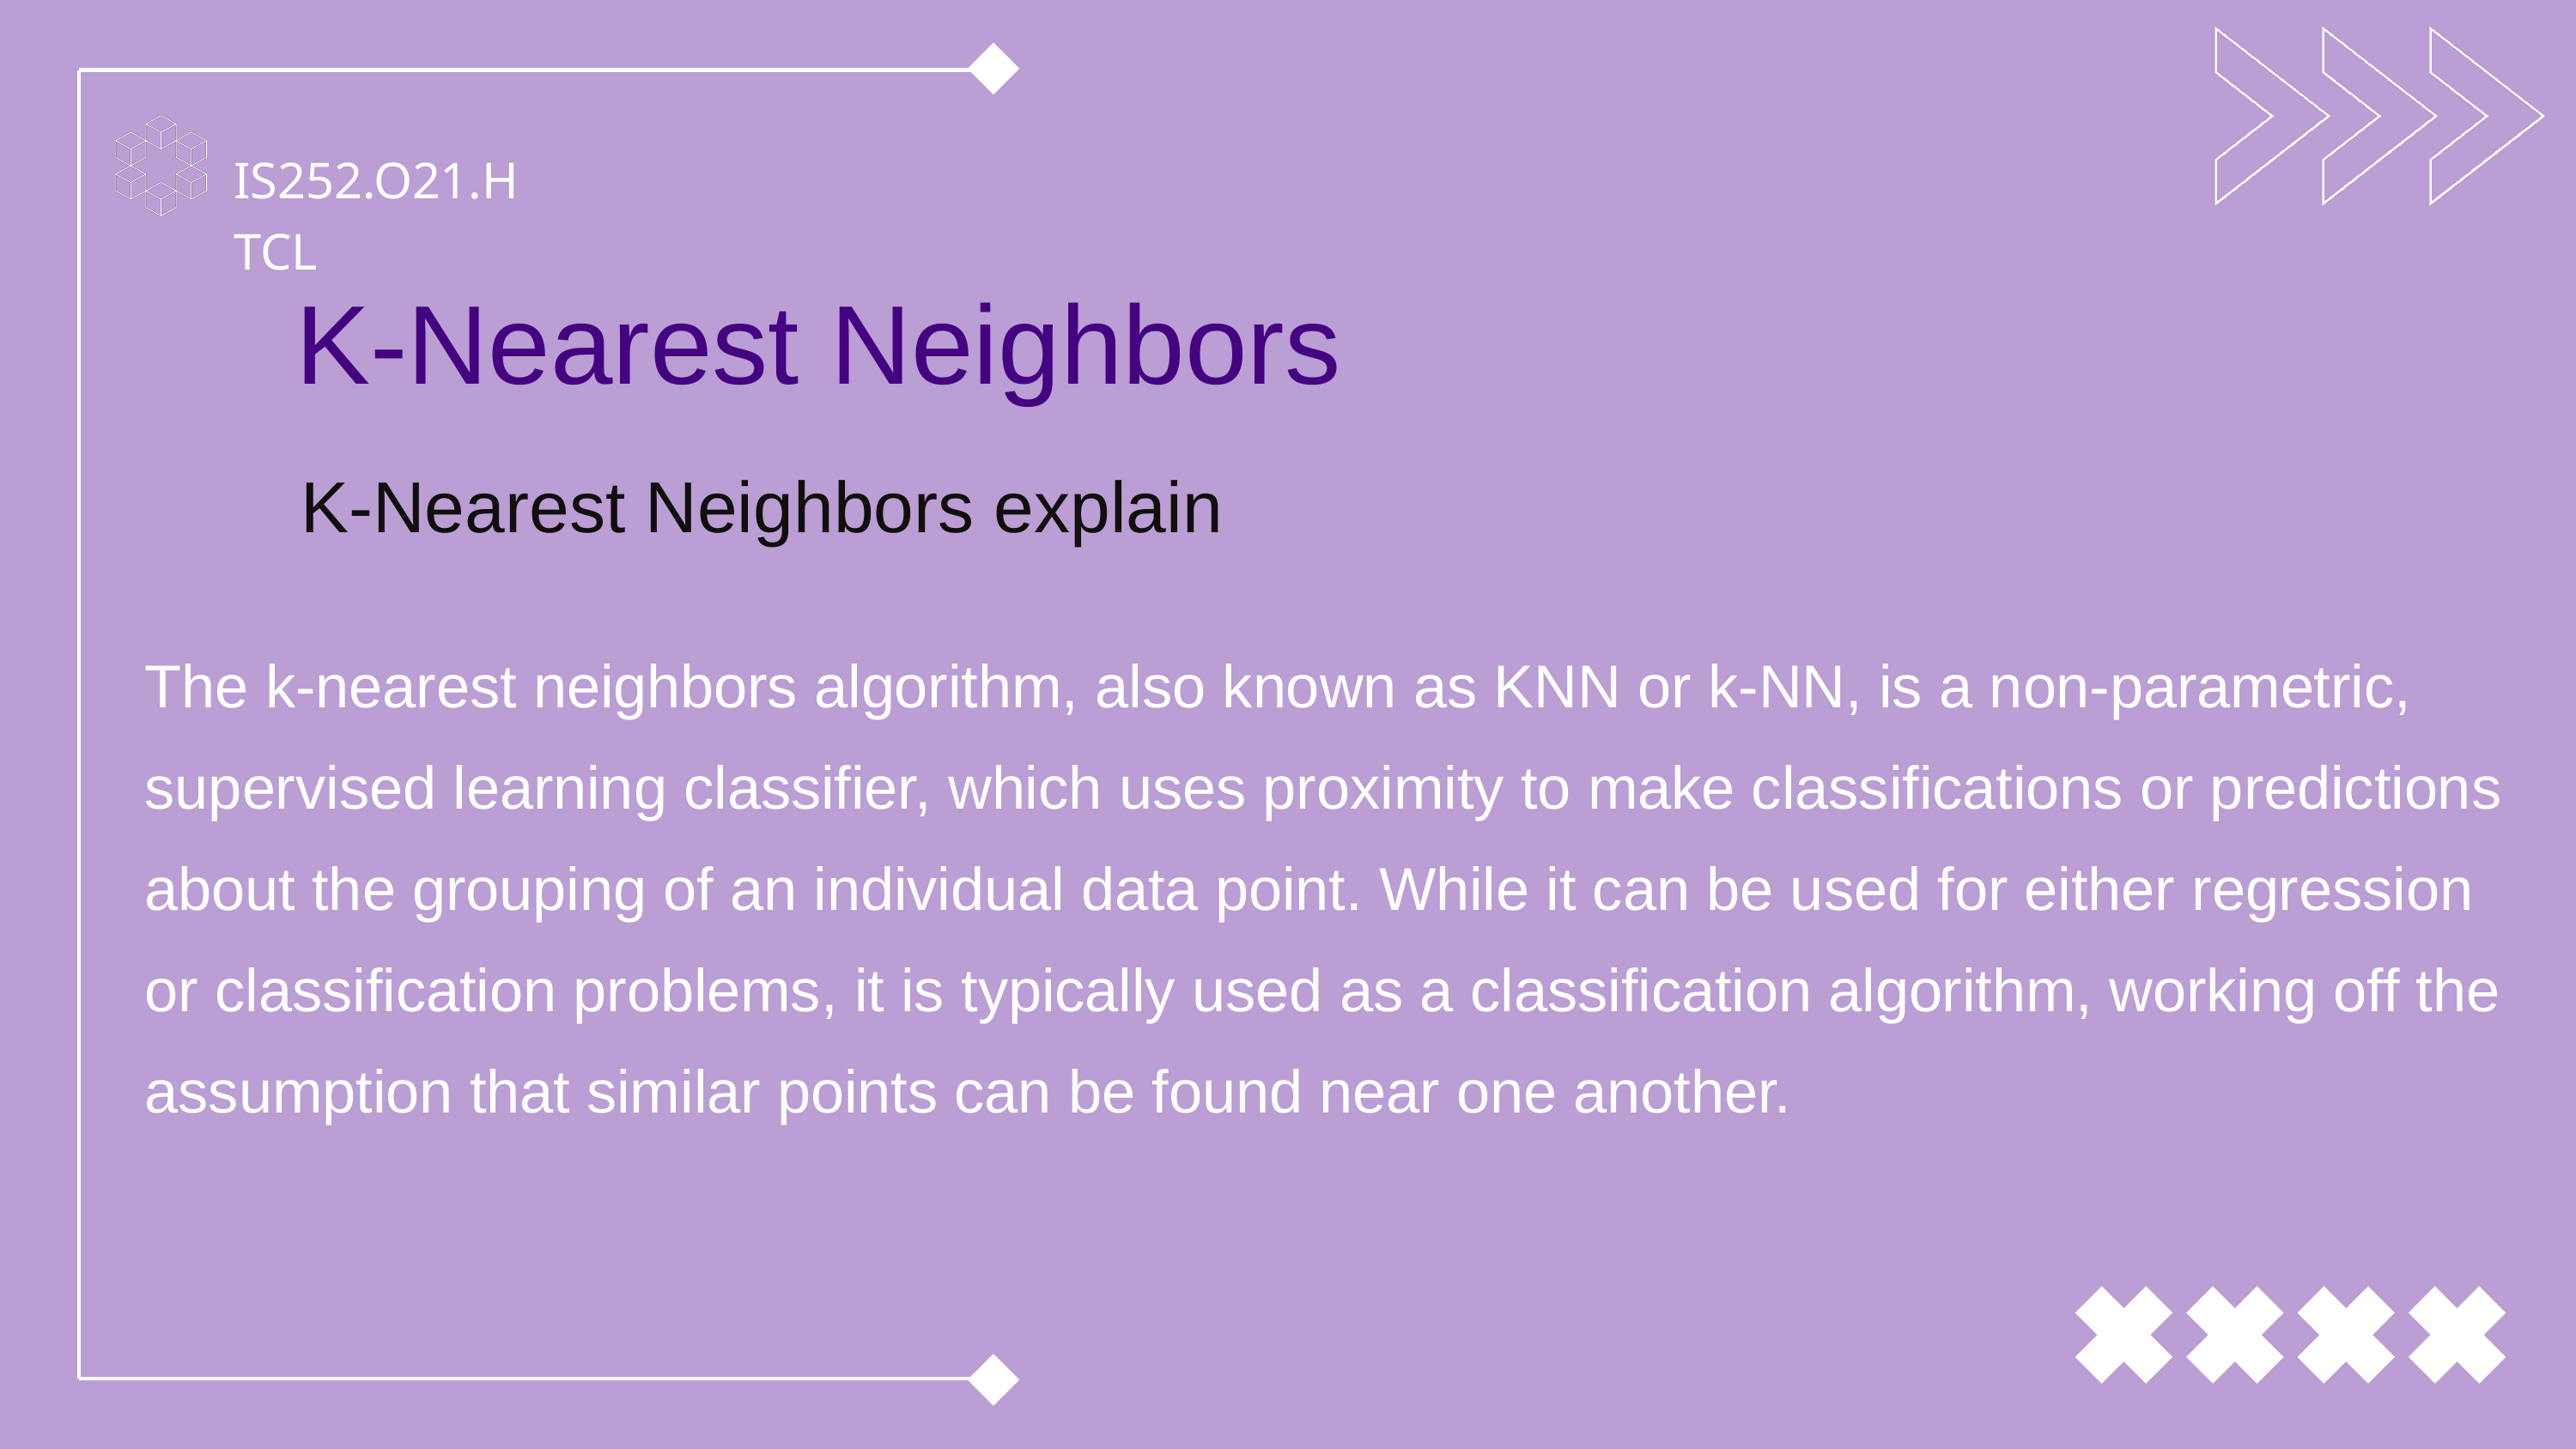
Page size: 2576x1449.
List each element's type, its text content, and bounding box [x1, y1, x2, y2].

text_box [115, 115, 530, 217]
text_box The k-nearest neighbors algorithm, also known as KNN or k-NN, is a non-parametric, supervised learning classifier, which uses proximity to make classifications or predictions about the grouping of an individual data point. While it can be used for either regression or classification problems, it is typically used as a classification algorithm, working off the assumption that similar points can be found near one another. [1023, 618, 2529, 1125]
text_box K-Nearest Neighbors explain [1023, 426, 1288, 547]
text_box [2052, 1264, 2529, 1406]
text_box K-Nearest Neighbors [1023, 246, 1466, 407]
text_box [78, 42, 1020, 1406]
text_box [2215, 26, 2545, 206]
